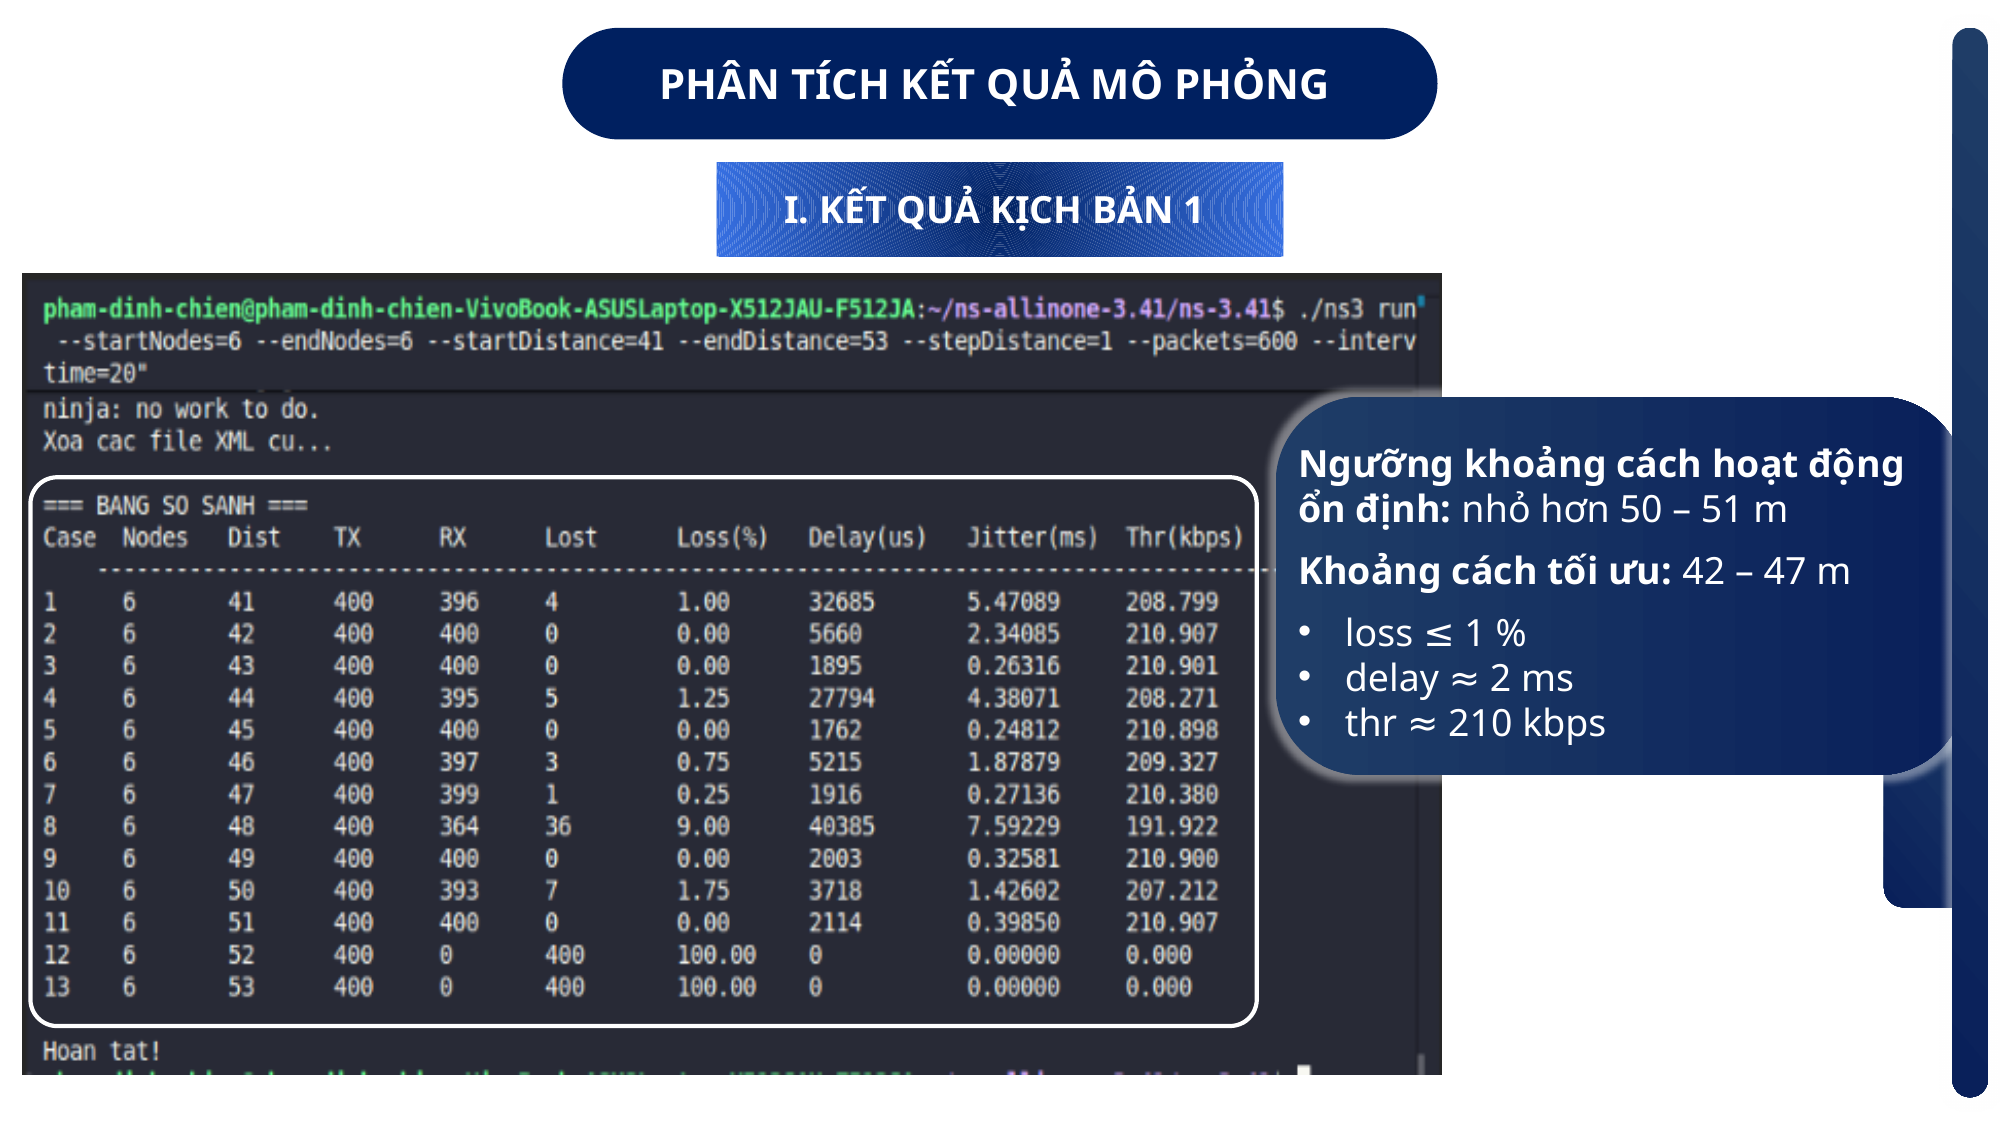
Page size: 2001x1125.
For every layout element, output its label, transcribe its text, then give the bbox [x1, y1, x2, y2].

text_box [1443, 395, 1941, 432]
text_box [715, 239, 1285, 258]
text_box I. KẾT QUẢ KỊCH BẢN 1 [639, 179, 1361, 239]
text_box Ngưỡng khoảng cách hoạt động ổn định: nhỏ hơn 50 – 51 m Khoảng cách tối ưu: 42 – 47 m loss ≤ 1 % delay ≈ 2 ms thr ≈ 210 kbps [1443, 432, 1942, 751]
text_box [1882, 773, 1941, 909]
text_box [1950, 25, 1990, 1099]
text_box [715, 161, 1285, 179]
text_box PHÂN TÍCH KẾT QUẢ MÔ PHỎNG [500, 50, 1500, 116]
text_box [571, 26, 1429, 50]
picture [21, 272, 1443, 1075]
table_cell 7.85 [1882, 769, 1943, 909]
text_box [570, 116, 1430, 141]
text_box [1443, 751, 1941, 777]
